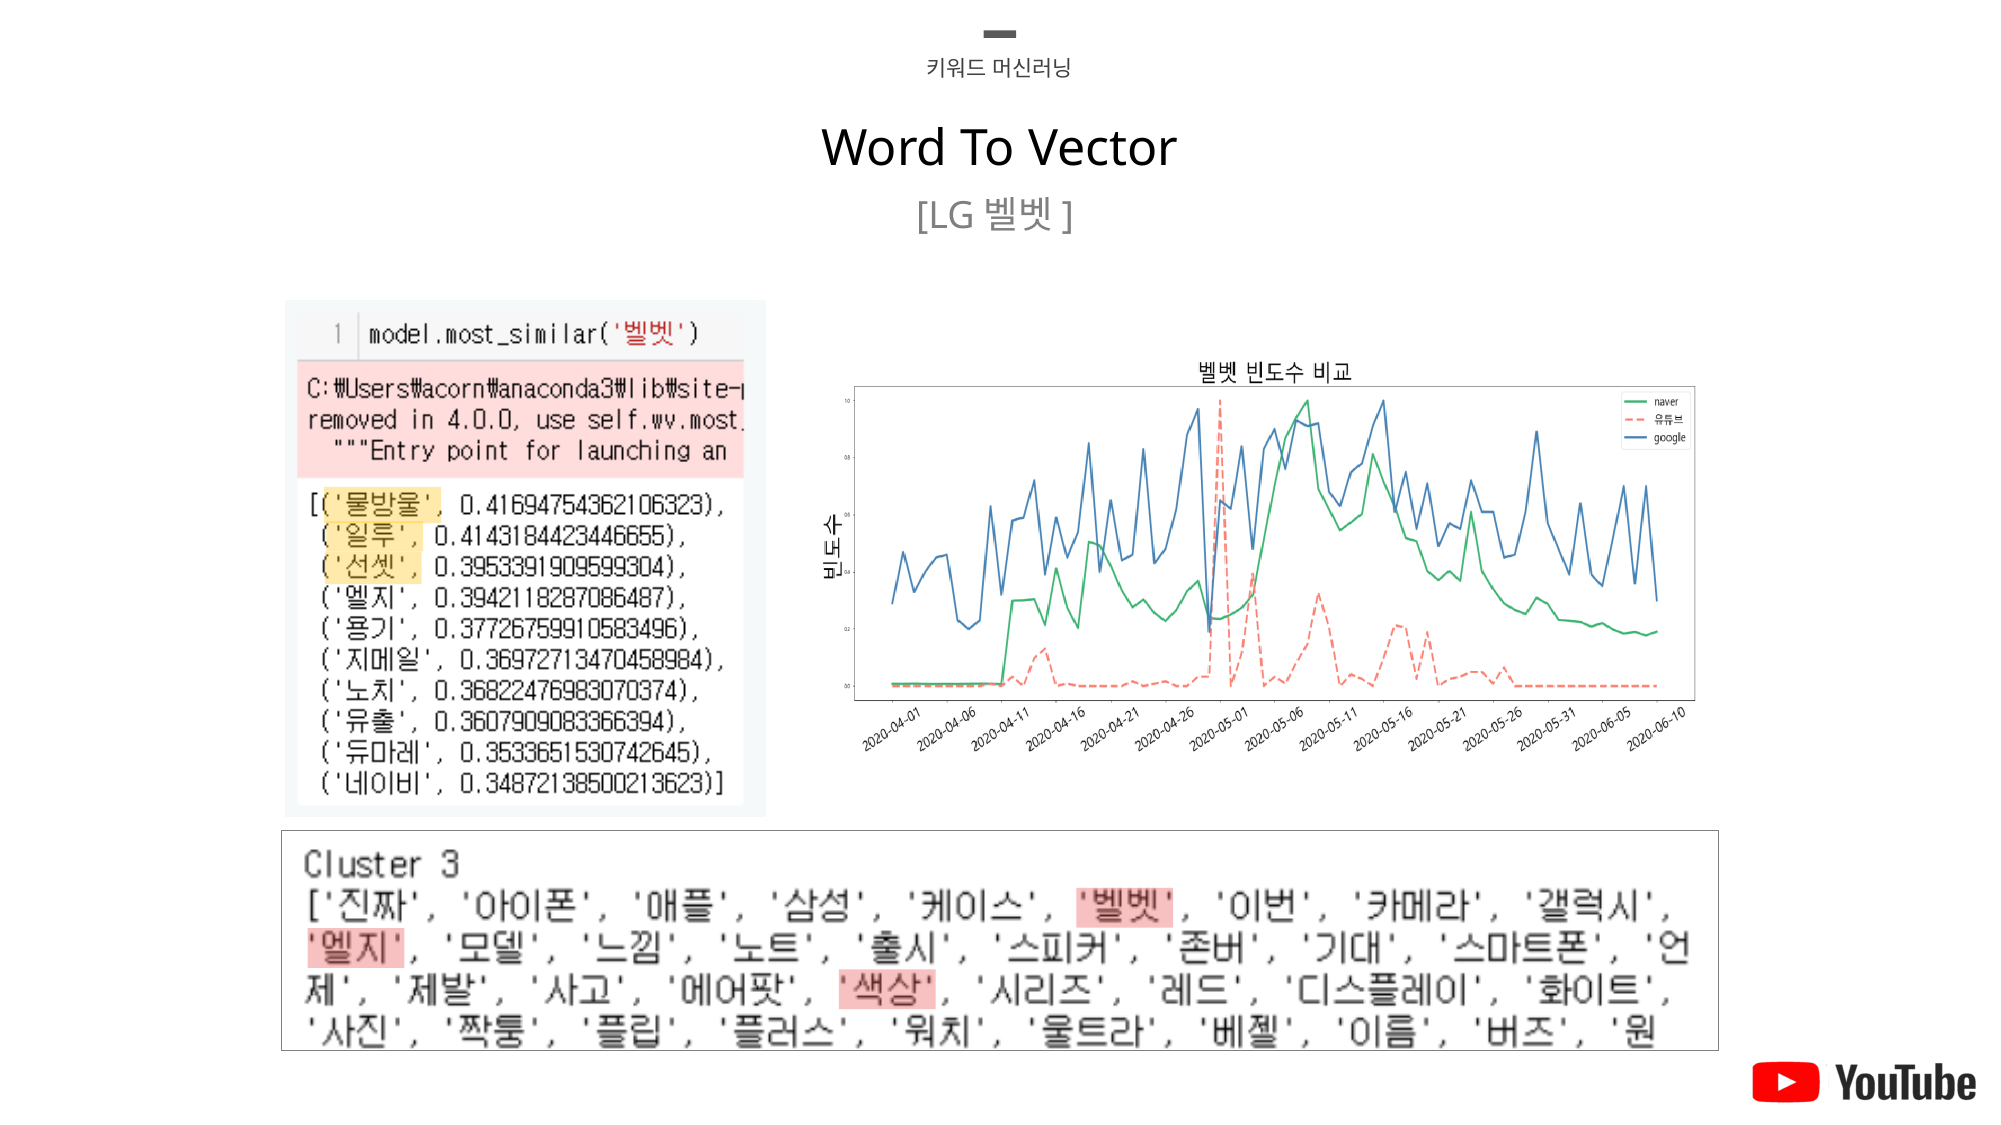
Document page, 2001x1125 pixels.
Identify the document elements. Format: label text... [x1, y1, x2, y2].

text_box Word To Vector [806, 108, 1194, 184]
picture [285, 300, 766, 817]
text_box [1726, 1041, 2000, 1125]
picture [281, 830, 1719, 1051]
text_box [983, 29, 1017, 39]
text_box [LG벨벳] [901, 184, 1099, 244]
text_box 키워드 머신러닝 [780, 47, 1220, 89]
picture [802, 357, 1804, 756]
